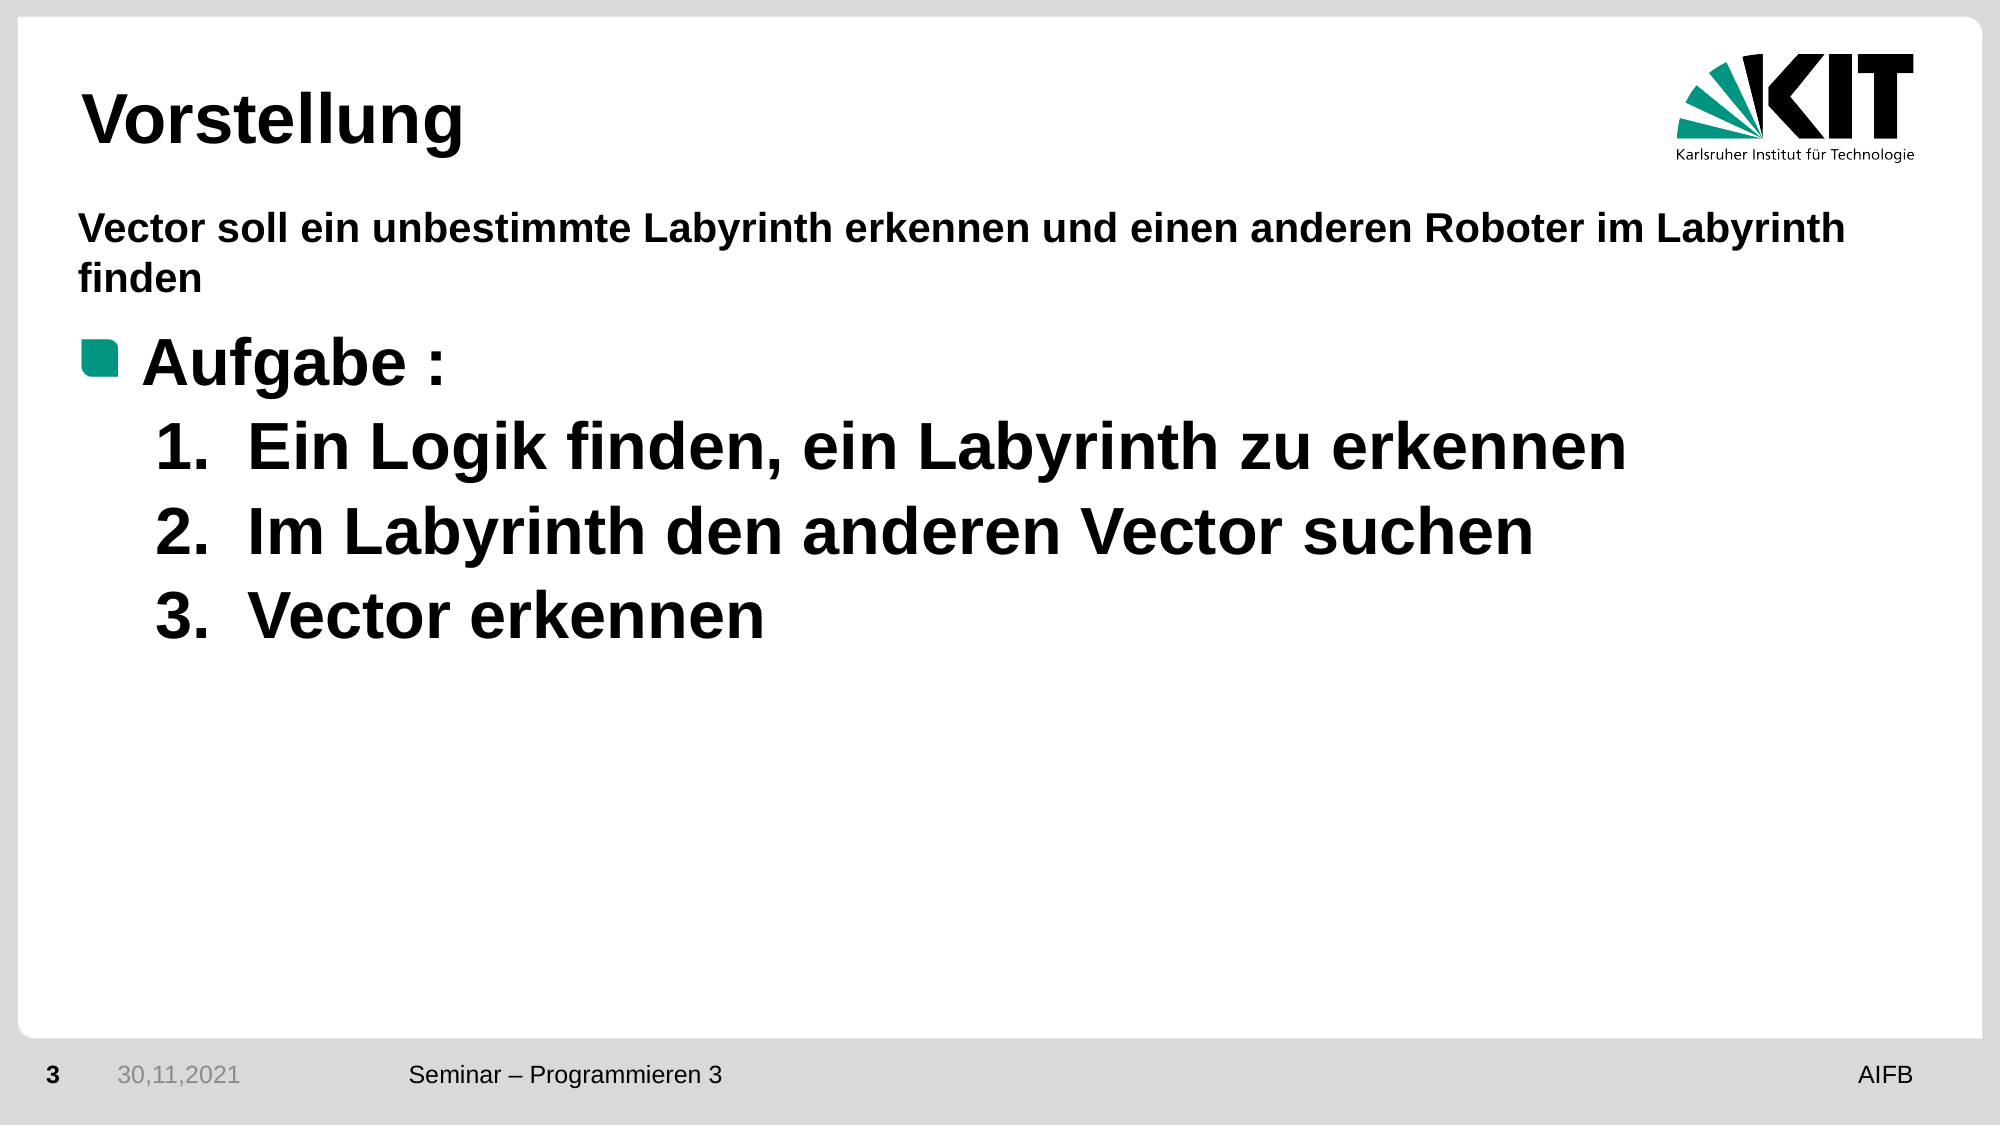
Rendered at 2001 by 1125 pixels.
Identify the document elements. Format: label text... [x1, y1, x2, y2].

slide_number 30,11,2021 [118, 1058, 397, 1119]
title Vorstellung [81, 55, 1588, 159]
slide_number 3 [45, 1058, 118, 1119]
text_box Vector soll ein unbestimmte Labyrinth erkennen und einen anderen Roboter im Labyrinth finden [63, 192, 1882, 308]
list Aufgabe : 1. Ein Logik finden, ein Labyrinth zu erkennen 2. Im Labyrinth den anderen Vector suchen 3. Vector erkennen [81, 235, 1910, 1009]
picture [0, 0, 2000, 1125]
